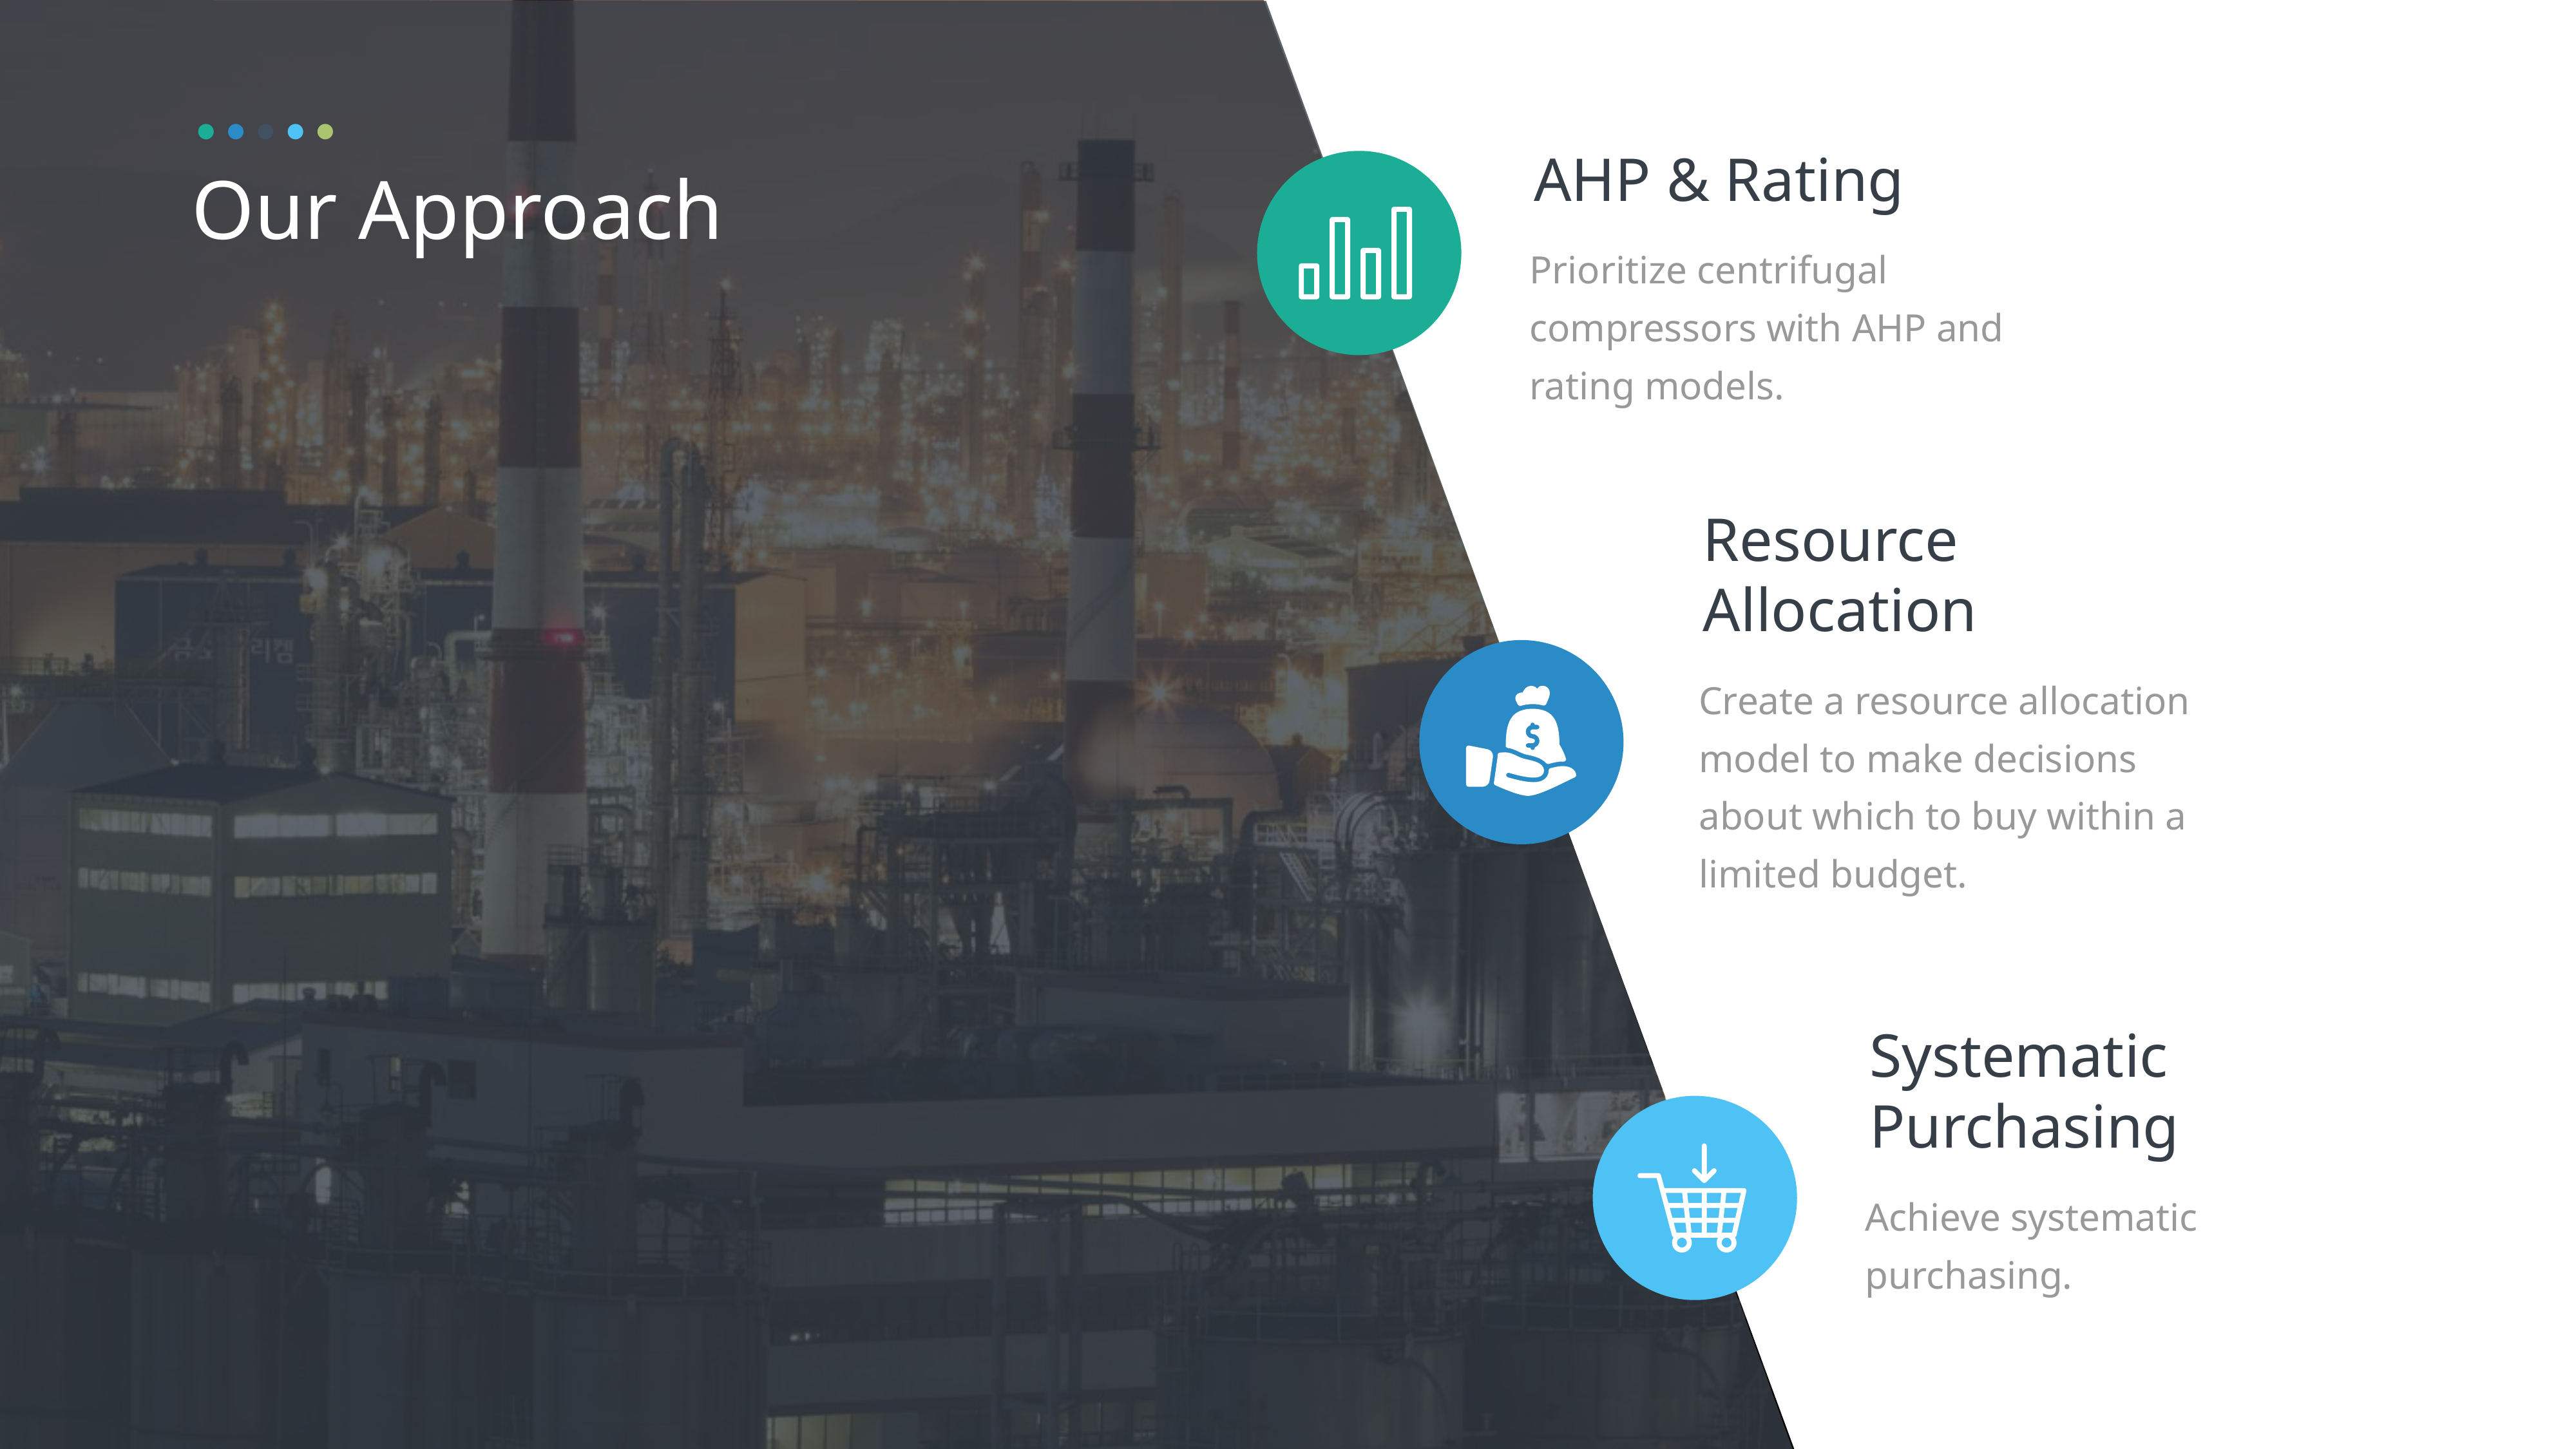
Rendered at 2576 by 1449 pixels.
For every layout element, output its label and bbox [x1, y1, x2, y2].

text_box [1842, 1083, 2483, 1304]
text_box [182, 124, 794, 261]
text_box [1506, 136, 2072, 415]
text_box [1466, 685, 1576, 796]
text_box [1675, 567, 2242, 904]
picture [0, 0, 1808, 1449]
